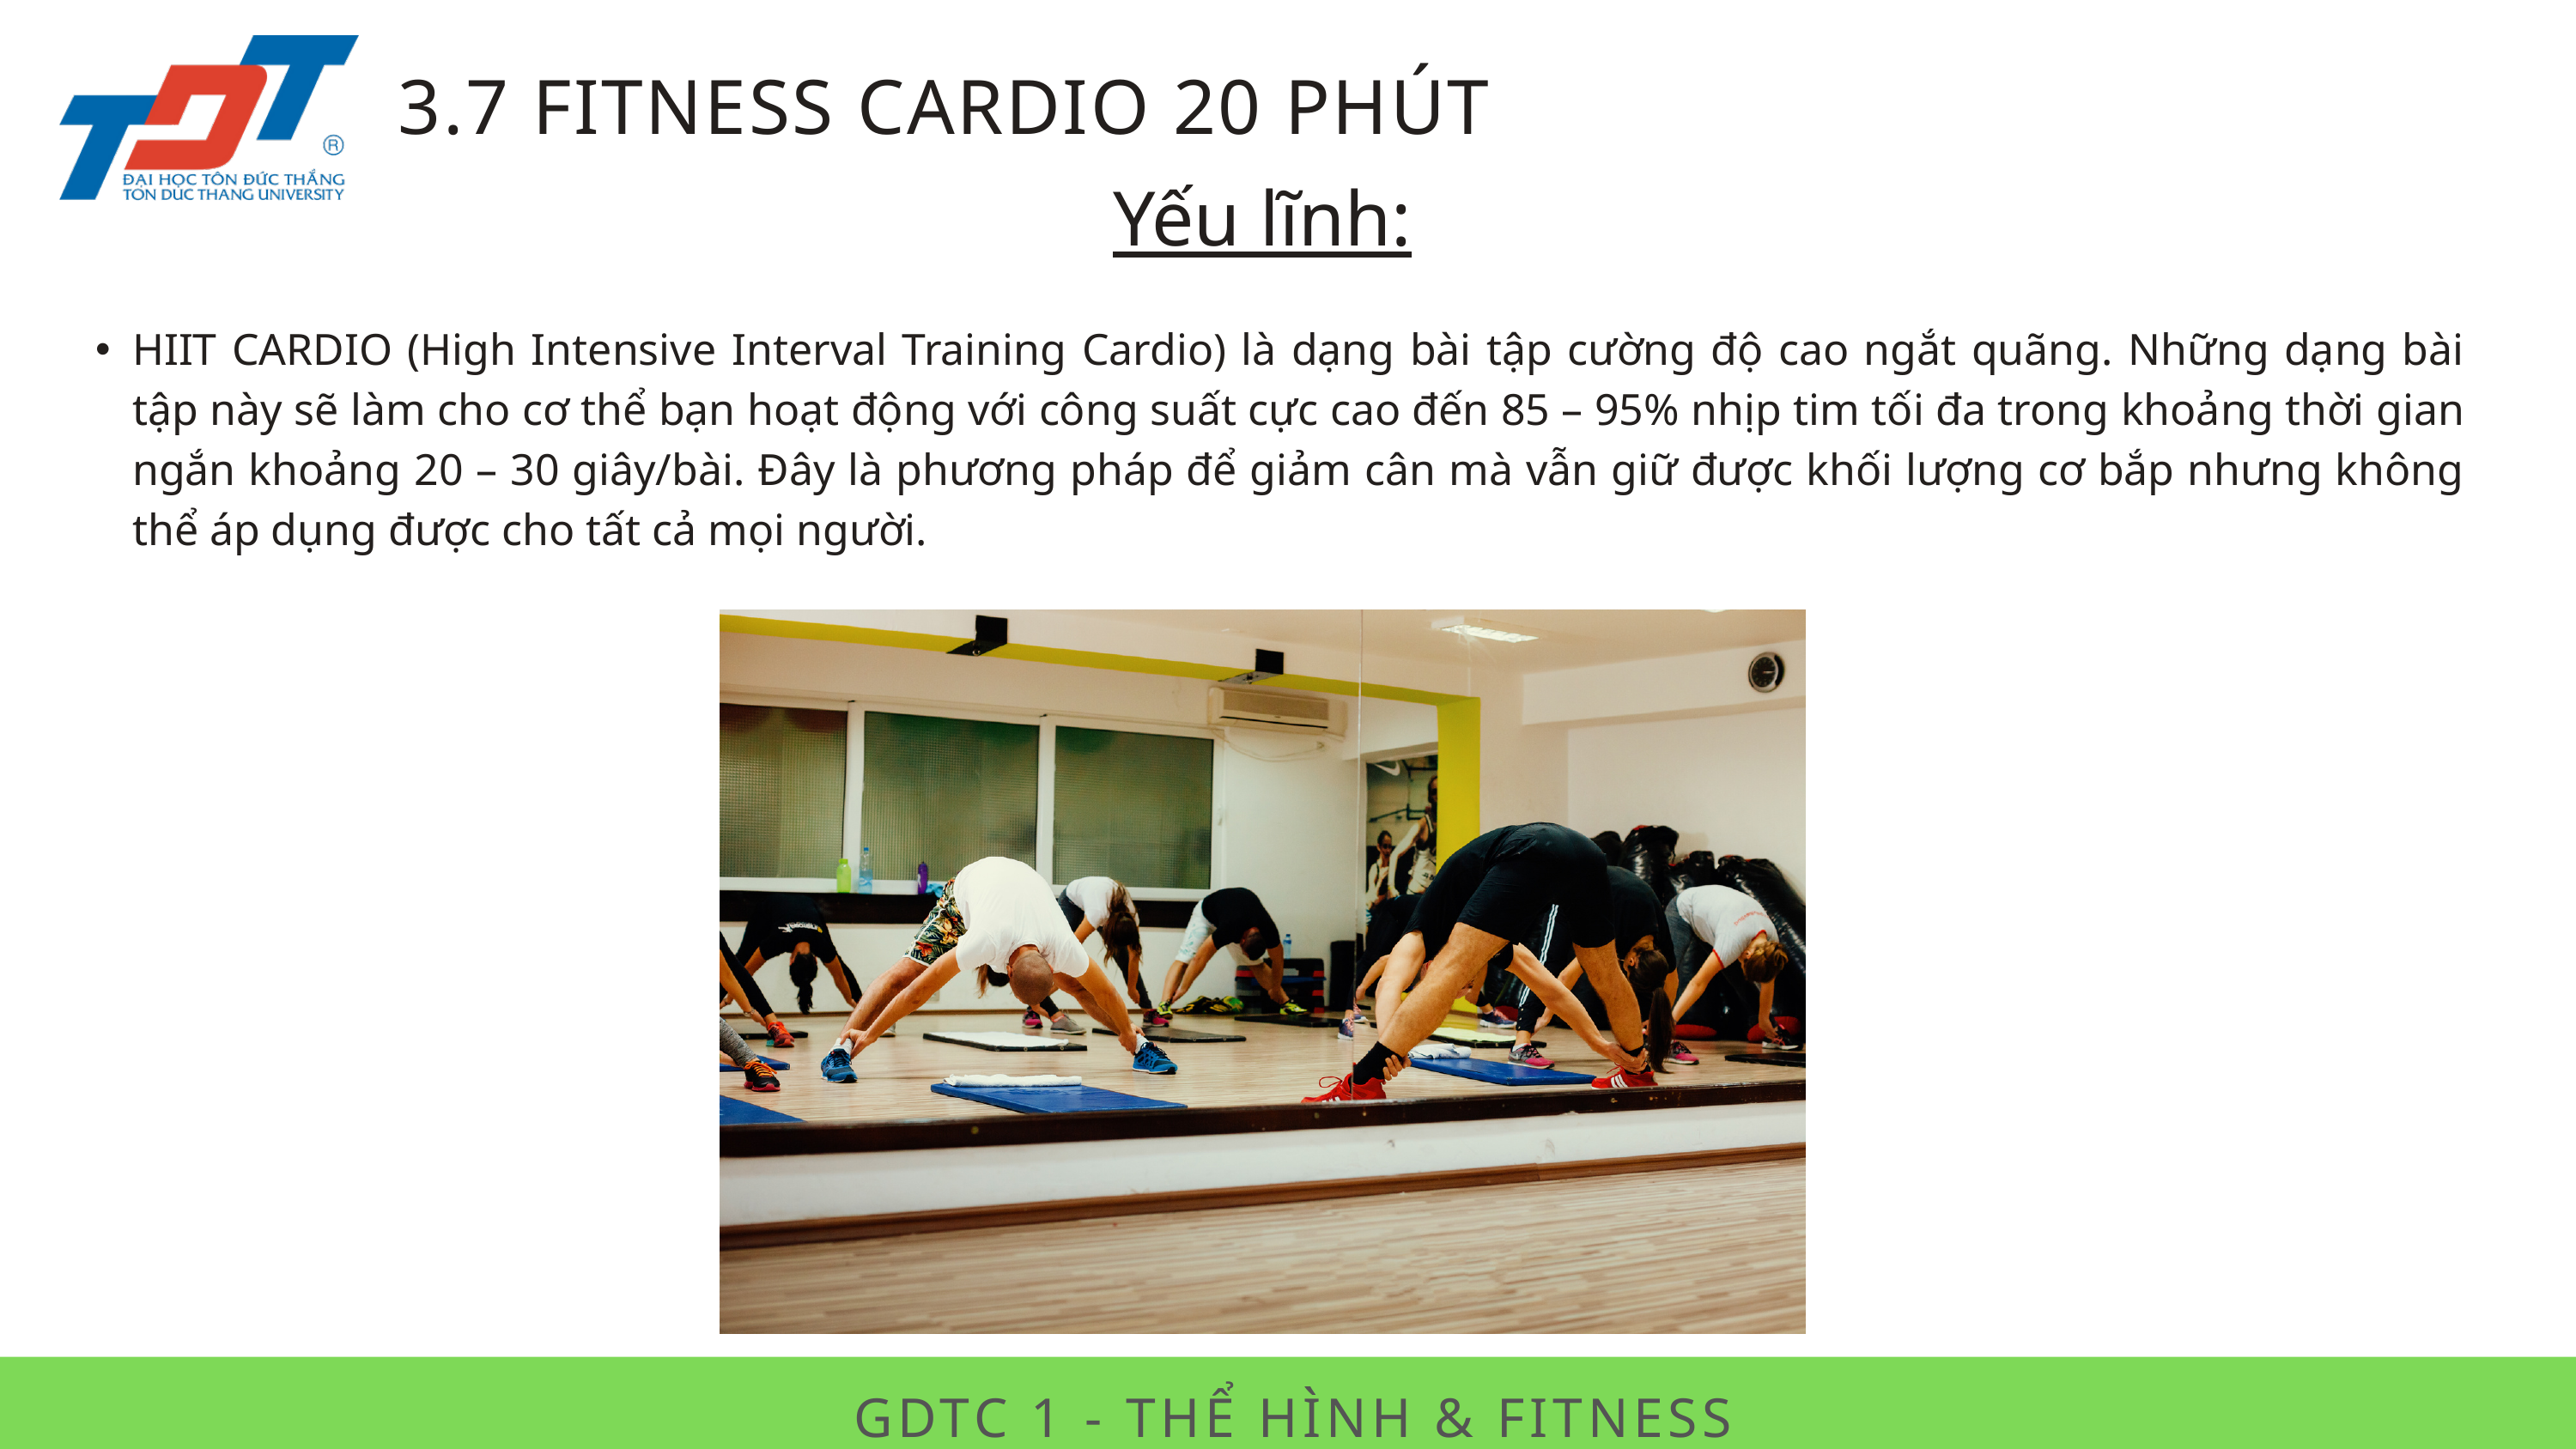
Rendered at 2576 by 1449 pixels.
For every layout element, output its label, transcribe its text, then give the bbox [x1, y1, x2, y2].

picture [58, 35, 359, 202]
text_box 3.7 FITNESS CARDIO 20 PHÚT [398, 44, 2576, 149]
picture [720, 609, 1806, 1334]
text_box [0, 1356, 2576, 1449]
text_box Yếu lĩnh: [1053, 155, 1472, 261]
text_box HIIT CARDIO (High Intensive Interval Training Cardio) là dạng bài tập cường độ cao ngắt quãng. Những dạng bài tập này sẽ làm cho cơ thể bạn hoạt động với công suất cực cao đến 85 – 95% nhịp tim tối đa trong khoảng thời gian ngắn khoảng 20 – 30 giây/bài. Đây là phương pháp để giảm cân mà vẫn giữ được khối lượng cơ bắp nhưng không thể áp dụng được cho tất cả mọi người. [59, 313, 2466, 555]
text_box GDTC 1 - THỂ HÌNH & FITNESS [808, 1373, 1779, 1449]
